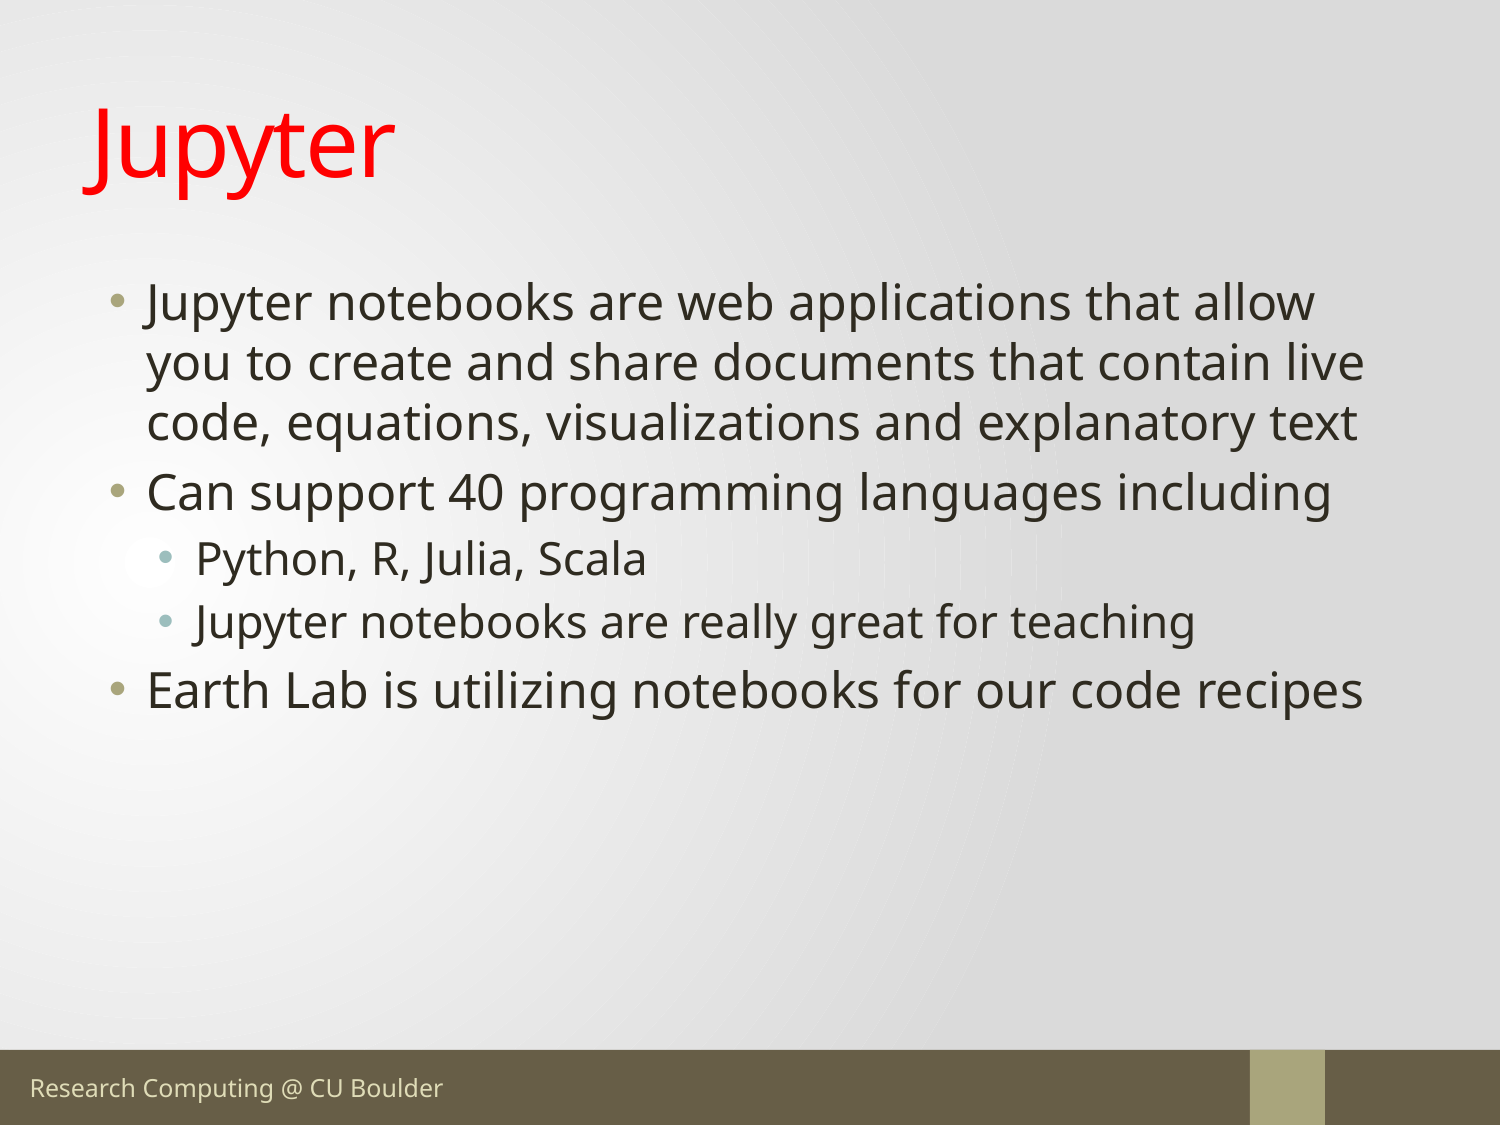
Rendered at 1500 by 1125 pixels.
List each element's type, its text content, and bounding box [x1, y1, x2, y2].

list Jupyter notebooks are web applications that allow you to create and share documents that contain live code, equations, visualizations and explanatory text Can support 40 programming languages including Python, R, Julia, Scala Jupyter notebooks are really great for teaching Earth Lab is utilizing notebooks for our code recipes [75, 262, 1419, 1032]
title Jupyter [75, 45, 1419, 233]
